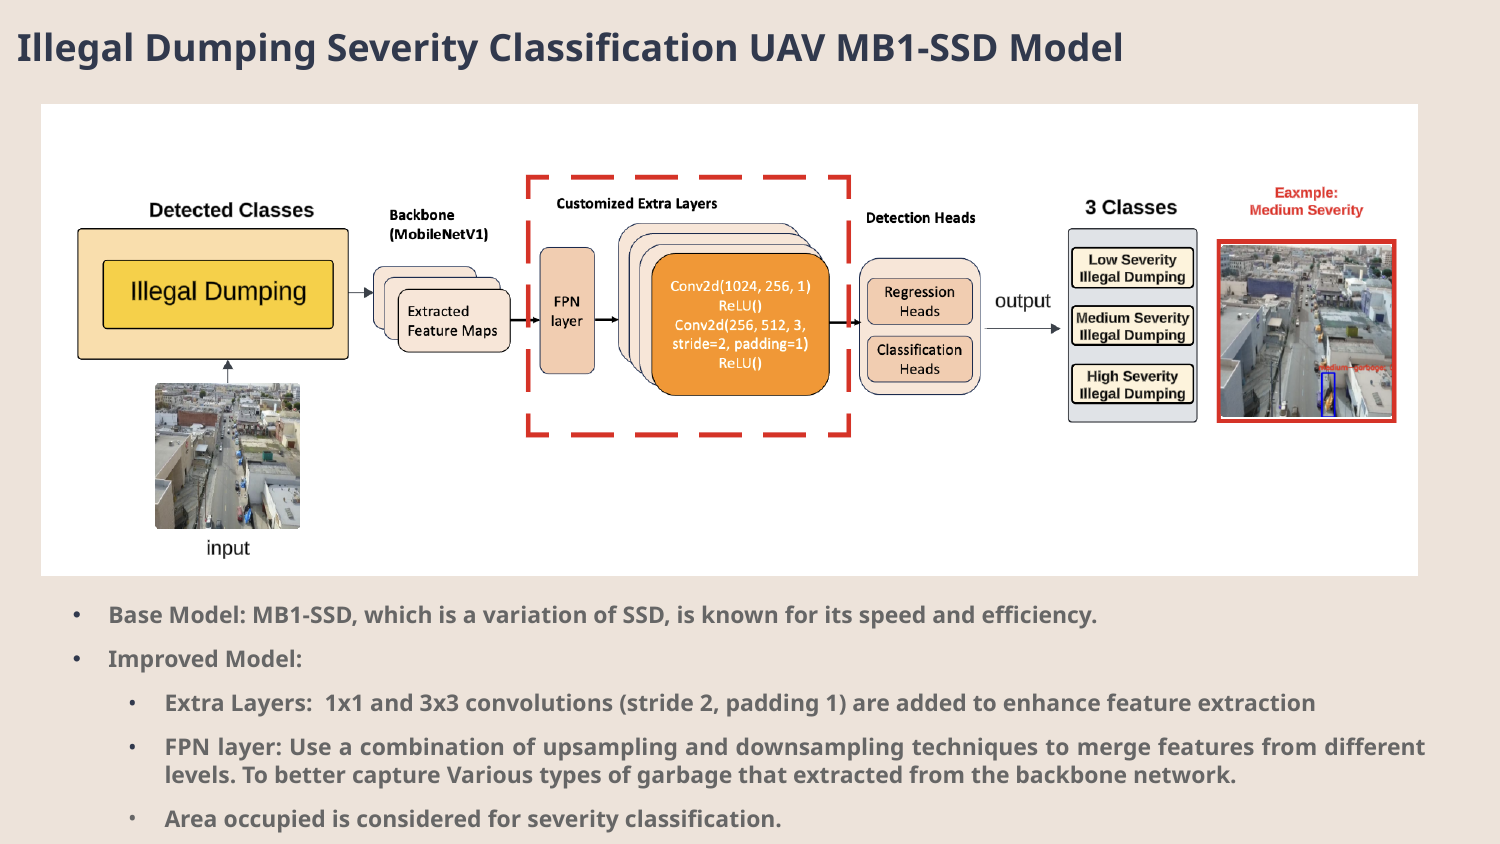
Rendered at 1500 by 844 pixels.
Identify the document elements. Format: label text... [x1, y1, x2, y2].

text_box Illegal Dumping Severity Classification UAV MB1-SSD Model [0, 14, 1500, 85]
picture [41, 104, 1419, 576]
list Base Model: MB1-SSD, which is a variation of SSD, is known for its speed and efficiency. Improved Model: Extra Layers: 1x1 and 3x3 convolutions (stride 2, padding 1) are added to enhance feature extraction FPN layer: Use a combination of upsampling and downsampling techniques to merge features from different levels. To better capture Various types of garbage that extracted from the backbone network. Area occupied is considered for severity classification. [61, 594, 1439, 844]
